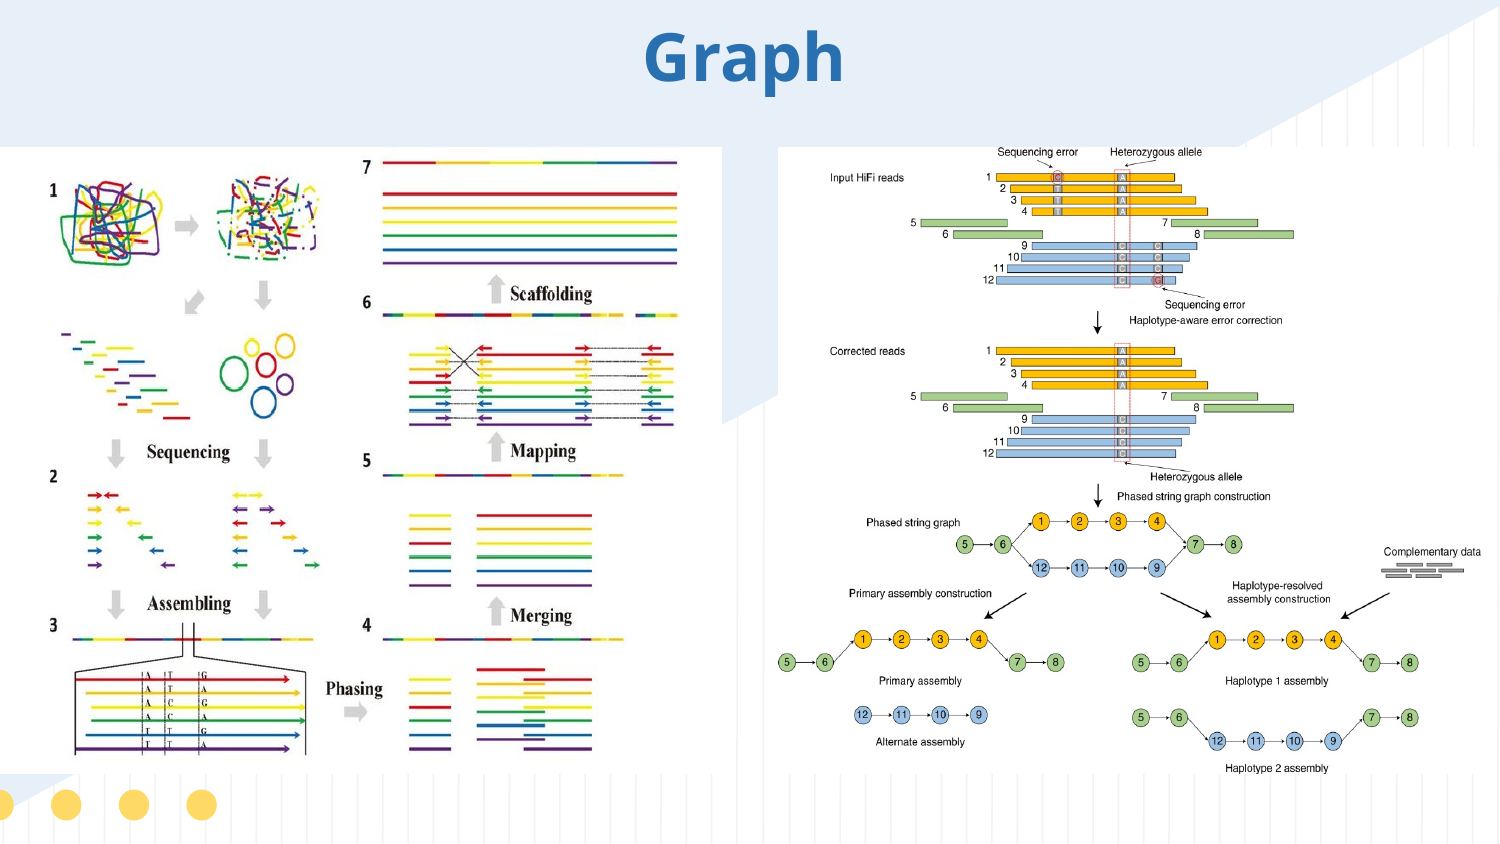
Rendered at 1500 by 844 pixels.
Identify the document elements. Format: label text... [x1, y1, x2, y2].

picture [778, 147, 1481, 774]
title Graph [139, 0, 1361, 121]
picture [0, 147, 722, 774]
